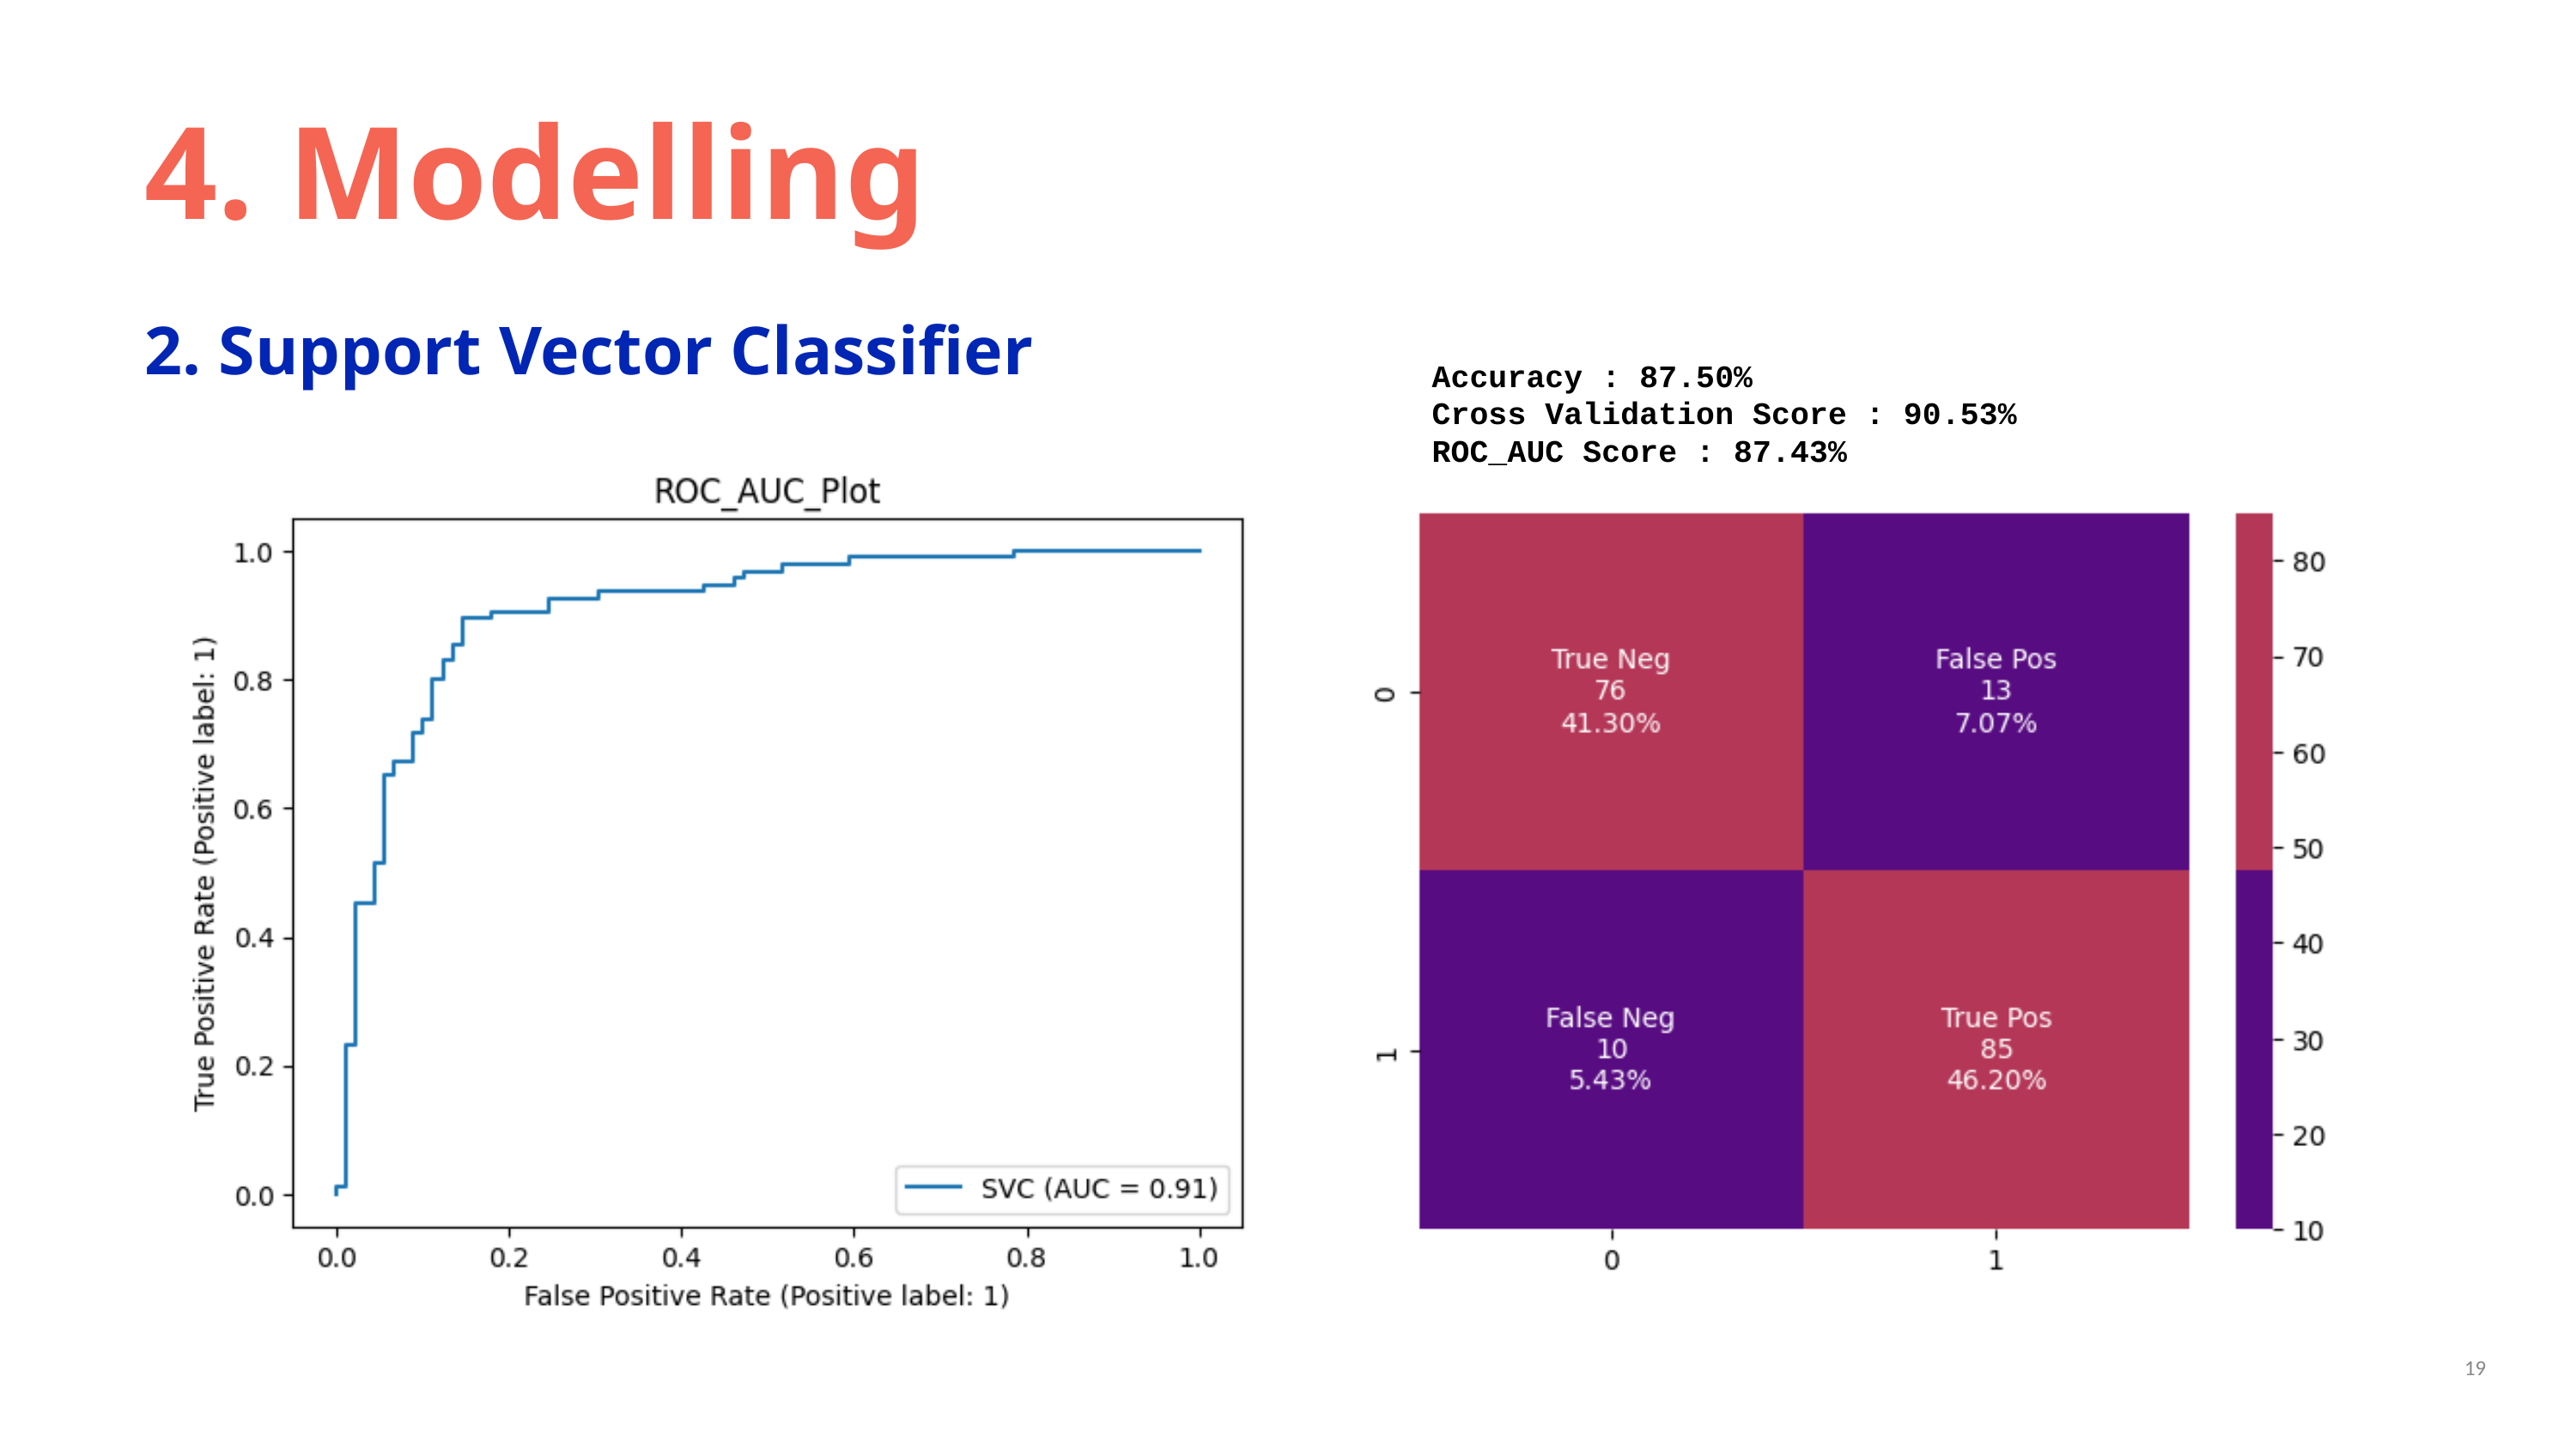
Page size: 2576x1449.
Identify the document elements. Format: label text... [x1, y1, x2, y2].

text_box 2. Support Vector Classifier [144, 296, 2506, 388]
picture [175, 458, 1261, 1329]
picture [1354, 494, 2346, 1295]
slide_number ‹#› [1868, 1328, 2500, 1406]
text_box Accuracy : 87.50% Cross Validation Score : 90.53% ROC_AUC Score : 87.43% [1419, 343, 2189, 482]
text_box 4. Modelling [144, 60, 2432, 245]
